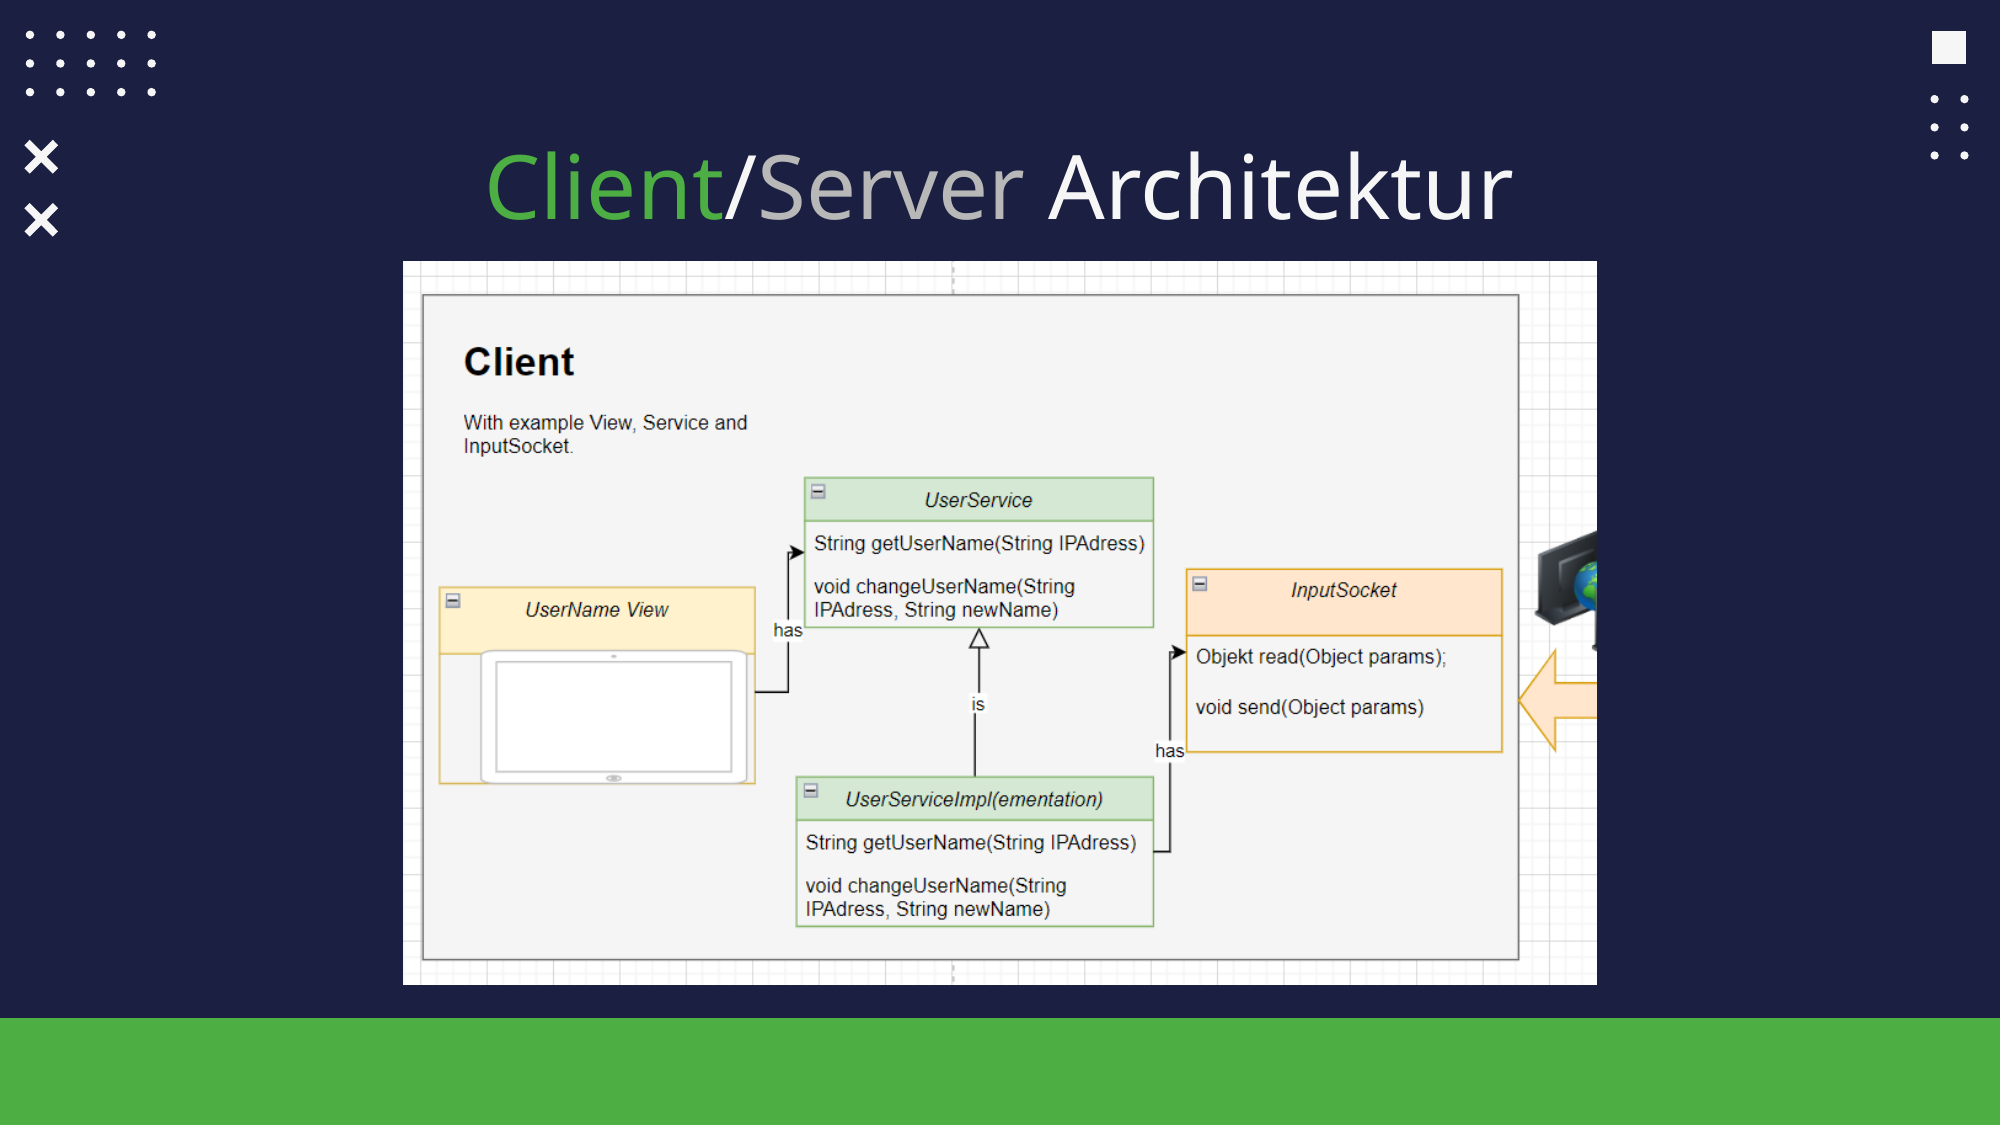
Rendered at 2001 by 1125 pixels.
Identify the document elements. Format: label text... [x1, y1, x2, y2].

title Client/Server Architektur [156, 110, 1844, 236]
picture [402, 261, 1598, 985]
